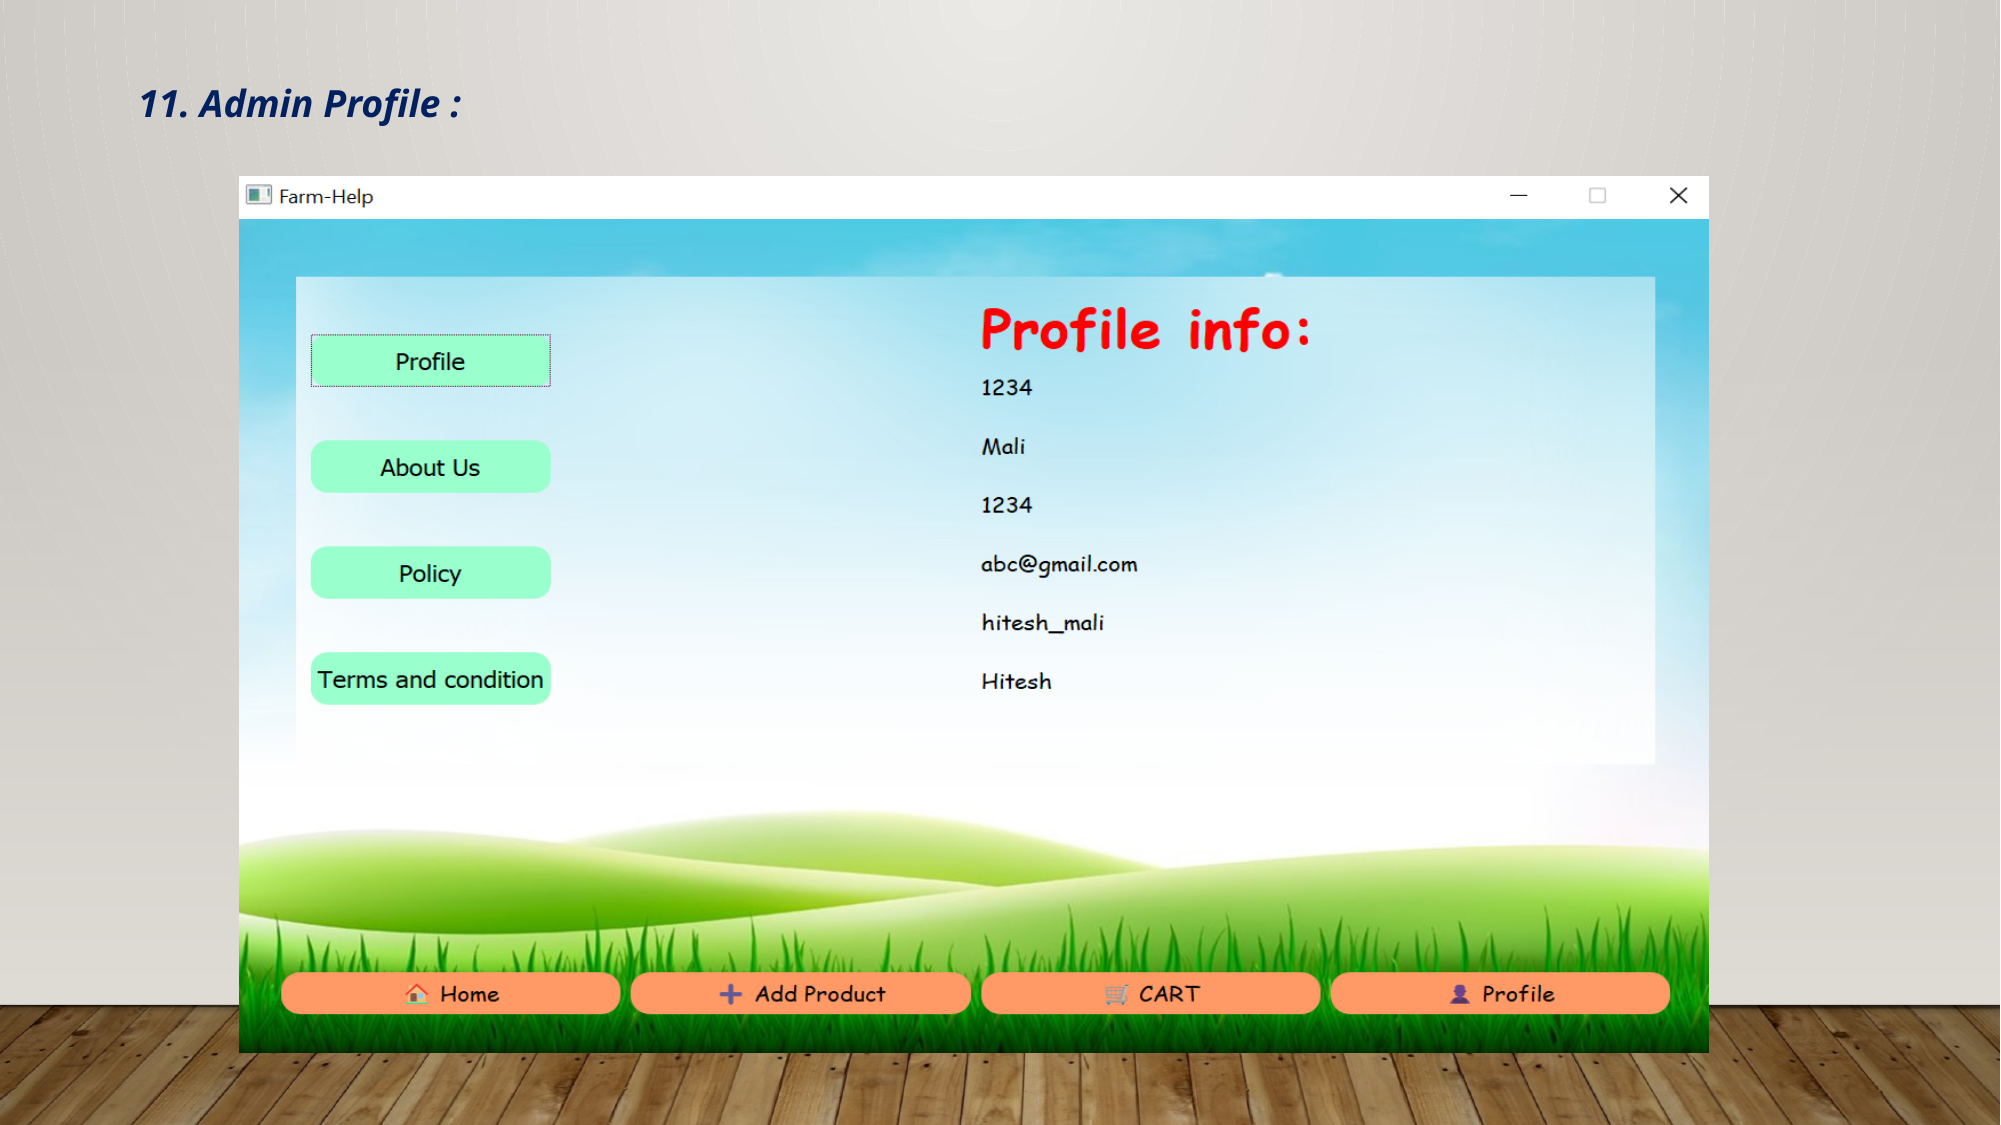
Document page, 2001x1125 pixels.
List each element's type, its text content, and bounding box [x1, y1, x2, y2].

text_box 11. Admin Profile : [123, 72, 1125, 133]
picture [0, 176, 2000, 1125]
